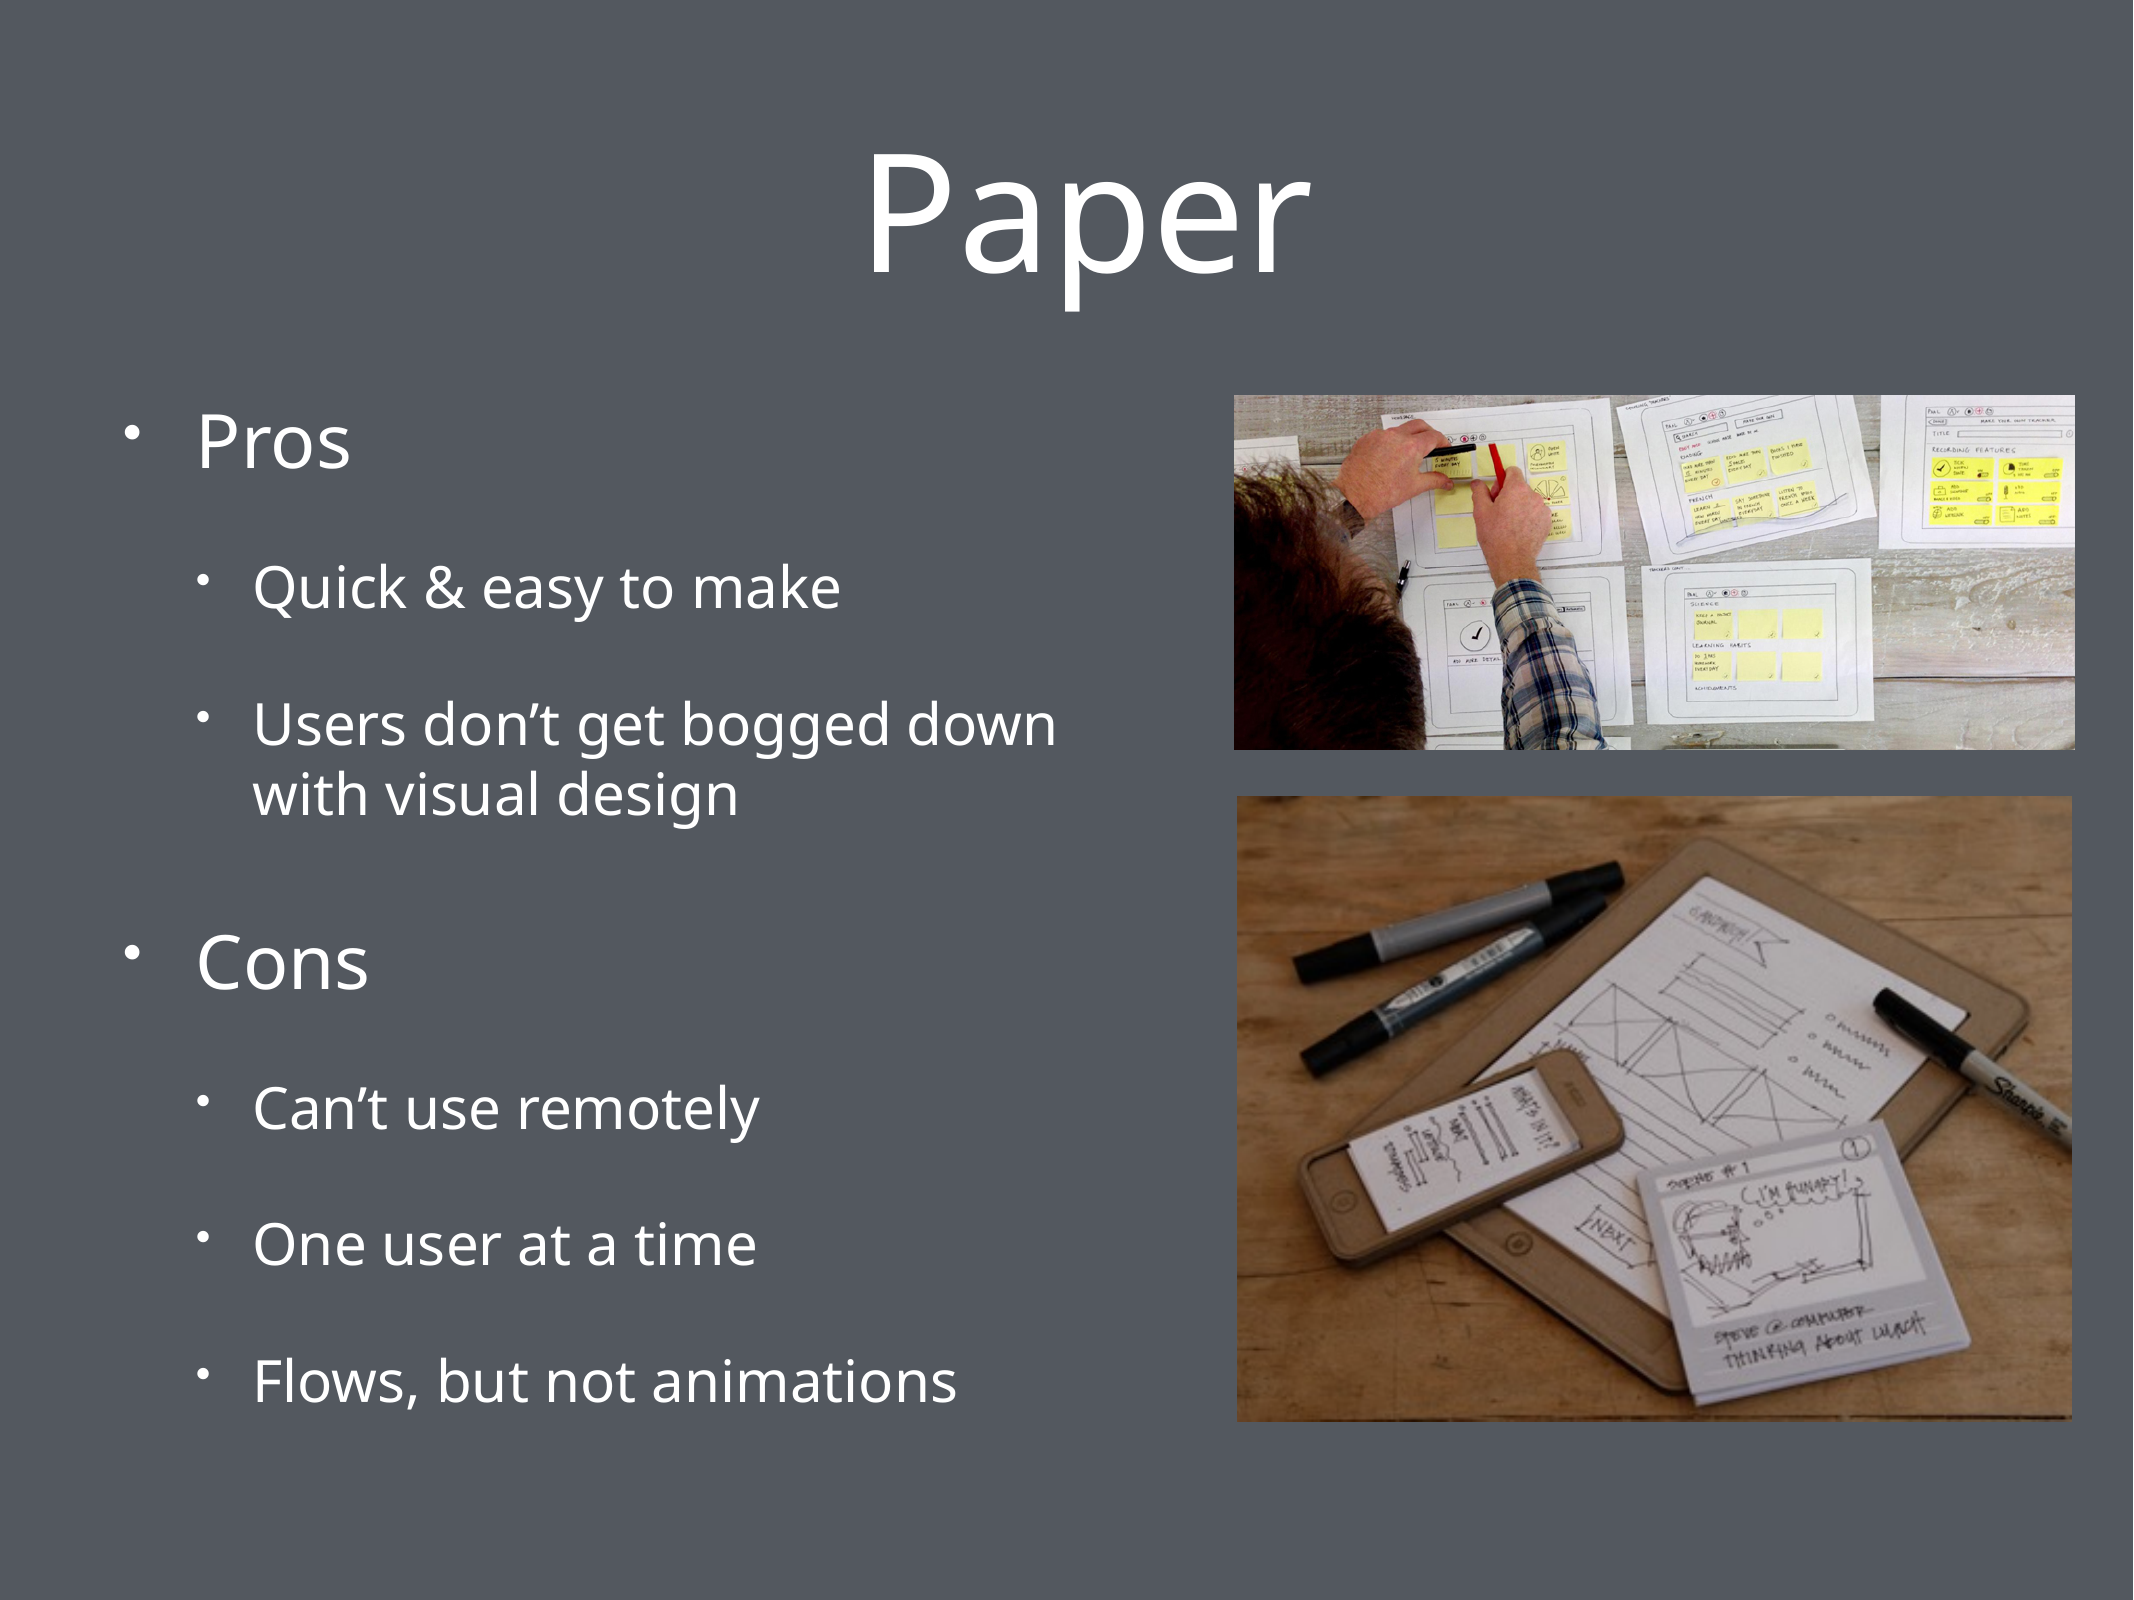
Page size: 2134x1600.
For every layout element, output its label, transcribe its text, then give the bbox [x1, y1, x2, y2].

picture [1237, 796, 2072, 1422]
title Paper [76, 89, 2097, 307]
picture [1233, 395, 2075, 750]
text_box Pros Quick & easy to make Users don’t get bogged down with visual design Cons Can’t use remotely One user at a time Flows, but not animations [122, 393, 1080, 1475]
